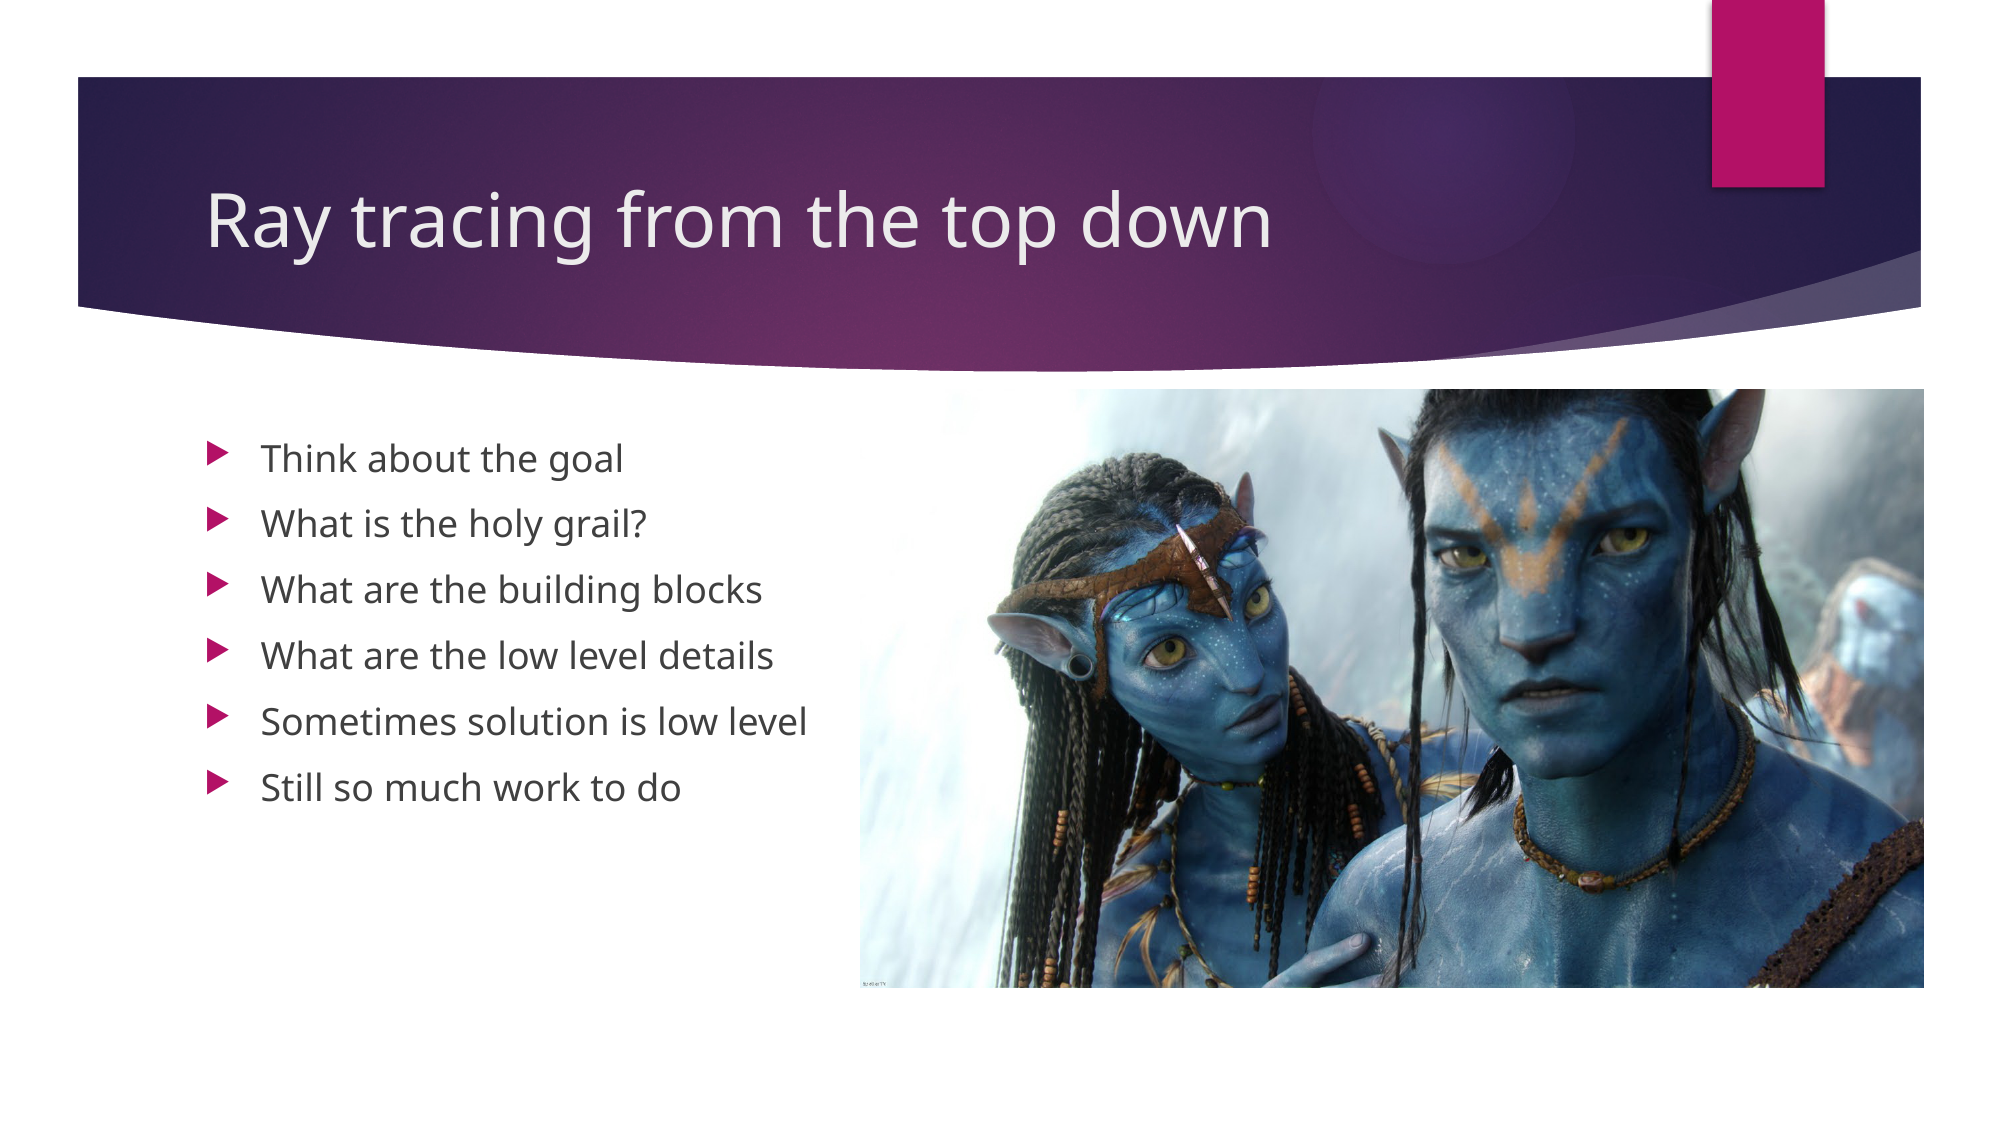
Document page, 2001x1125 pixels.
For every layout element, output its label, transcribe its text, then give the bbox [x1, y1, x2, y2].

picture [860, 389, 1925, 988]
title Ray tracing from the top down [189, 159, 1627, 276]
list Think about the goal What is the holy grail? What are the building blocks What are the low level details Sometimes solution is low level Still so much work to do [189, 427, 854, 988]
